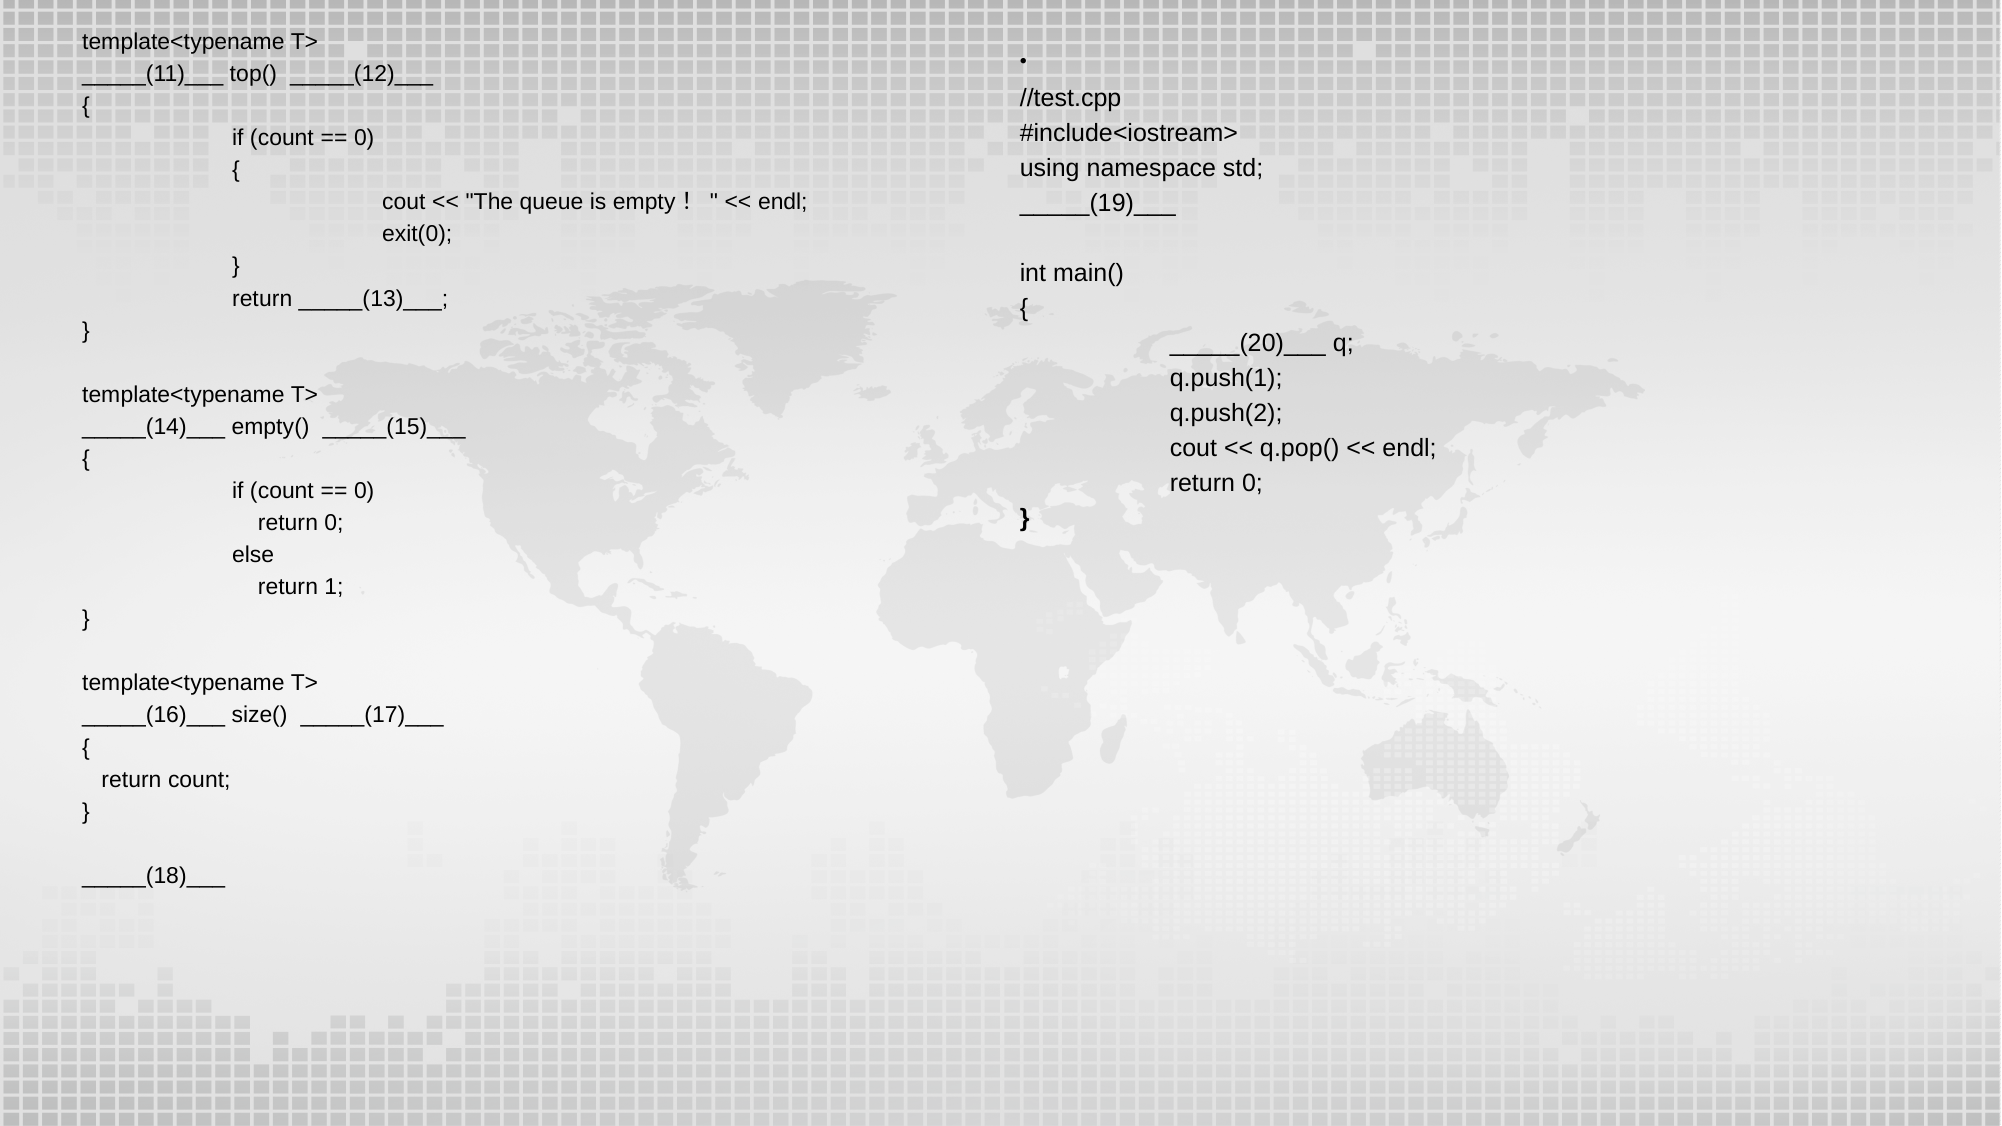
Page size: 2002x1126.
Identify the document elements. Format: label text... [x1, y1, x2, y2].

picture [0, 0, 2000, 1126]
text_box template<typename T> _____(11)___ top() _____(12)___ { if (count == 0) { cout << "The queue is empty！" << endl; exit(0); } return _____(13)___; } template<typename T> _____(14)___ empty() _____(15)___ { if (count == 0) return 0; else return 1; } template<typename T> _____(16)___ size() _____(17)___ { return count; } _____(18)___ [67, 19, 855, 1047]
text_box //test.cpp #include<iostream> using namespace std; _____(19)___ int main() { _____(20)___ q; q.push(1); q.push(2); cout << q.pop() << endl; return 0; } [1005, 44, 1792, 1072]
